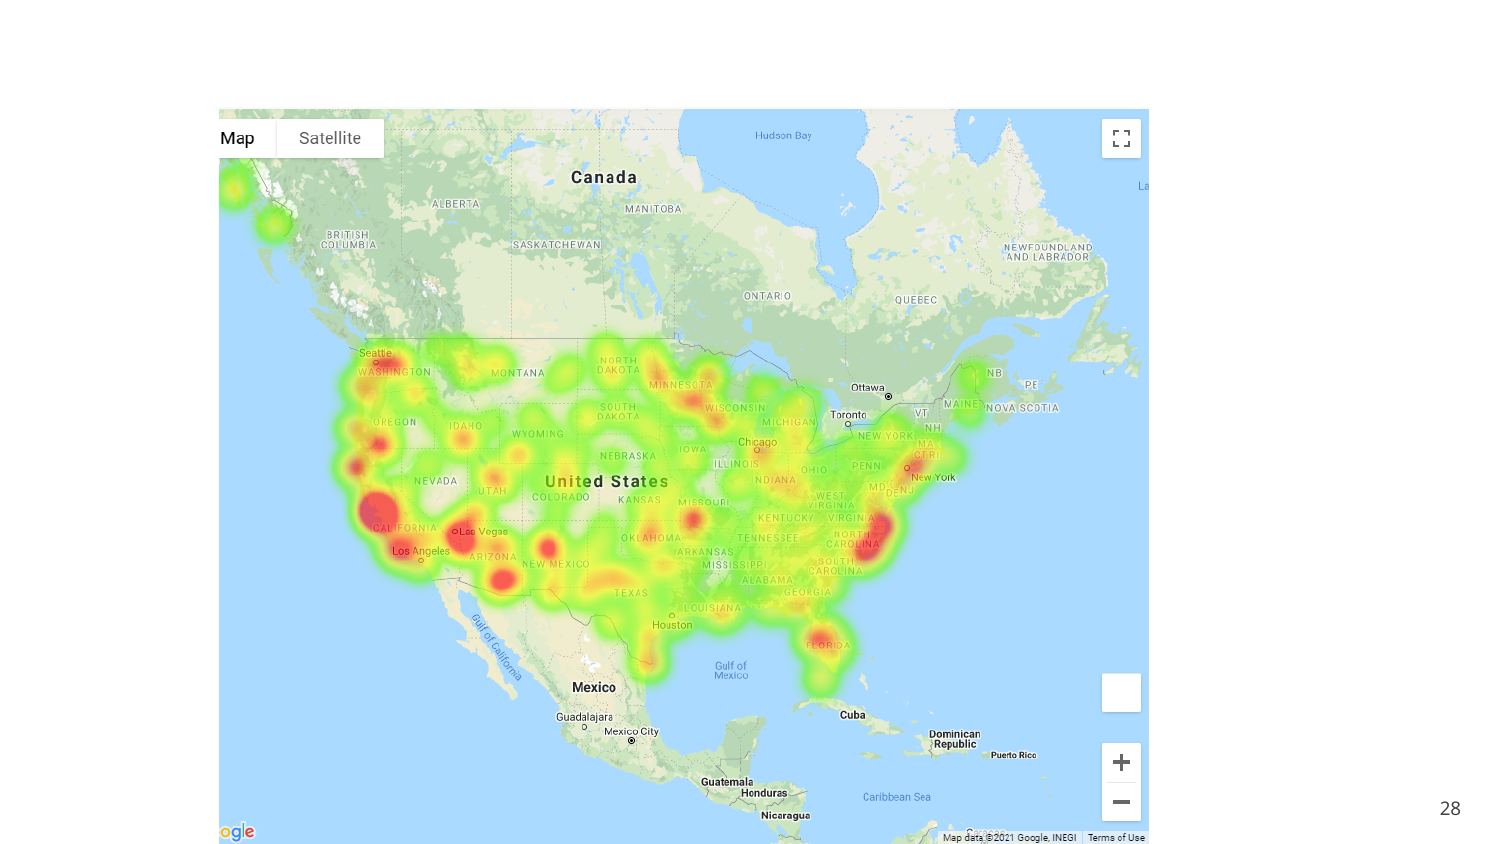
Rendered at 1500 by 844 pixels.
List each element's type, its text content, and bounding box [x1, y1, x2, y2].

picture [215, 107, 1149, 844]
slide_number 28 [1386, 777, 1477, 842]
